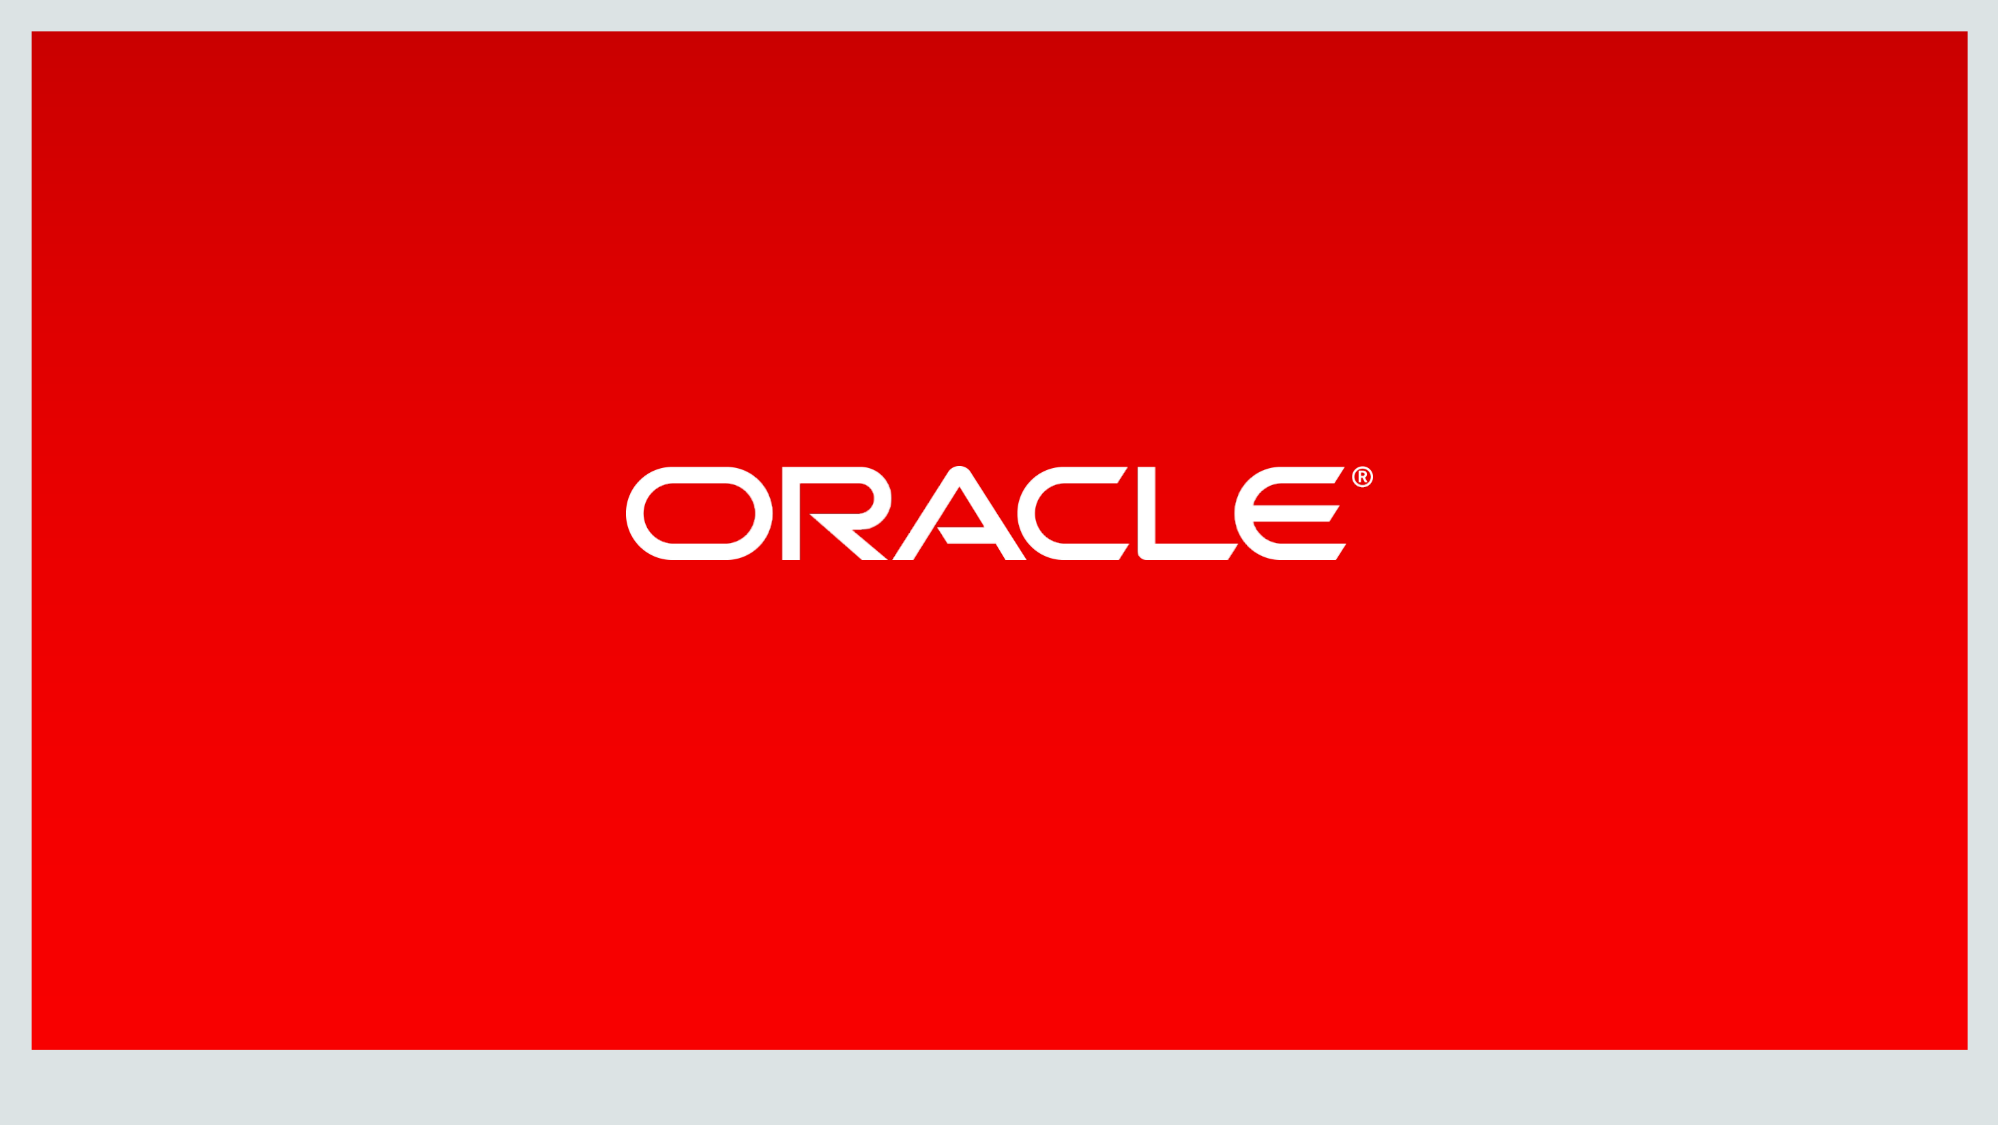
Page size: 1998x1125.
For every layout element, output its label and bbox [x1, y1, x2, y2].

picture [32, 32, 1967, 1049]
